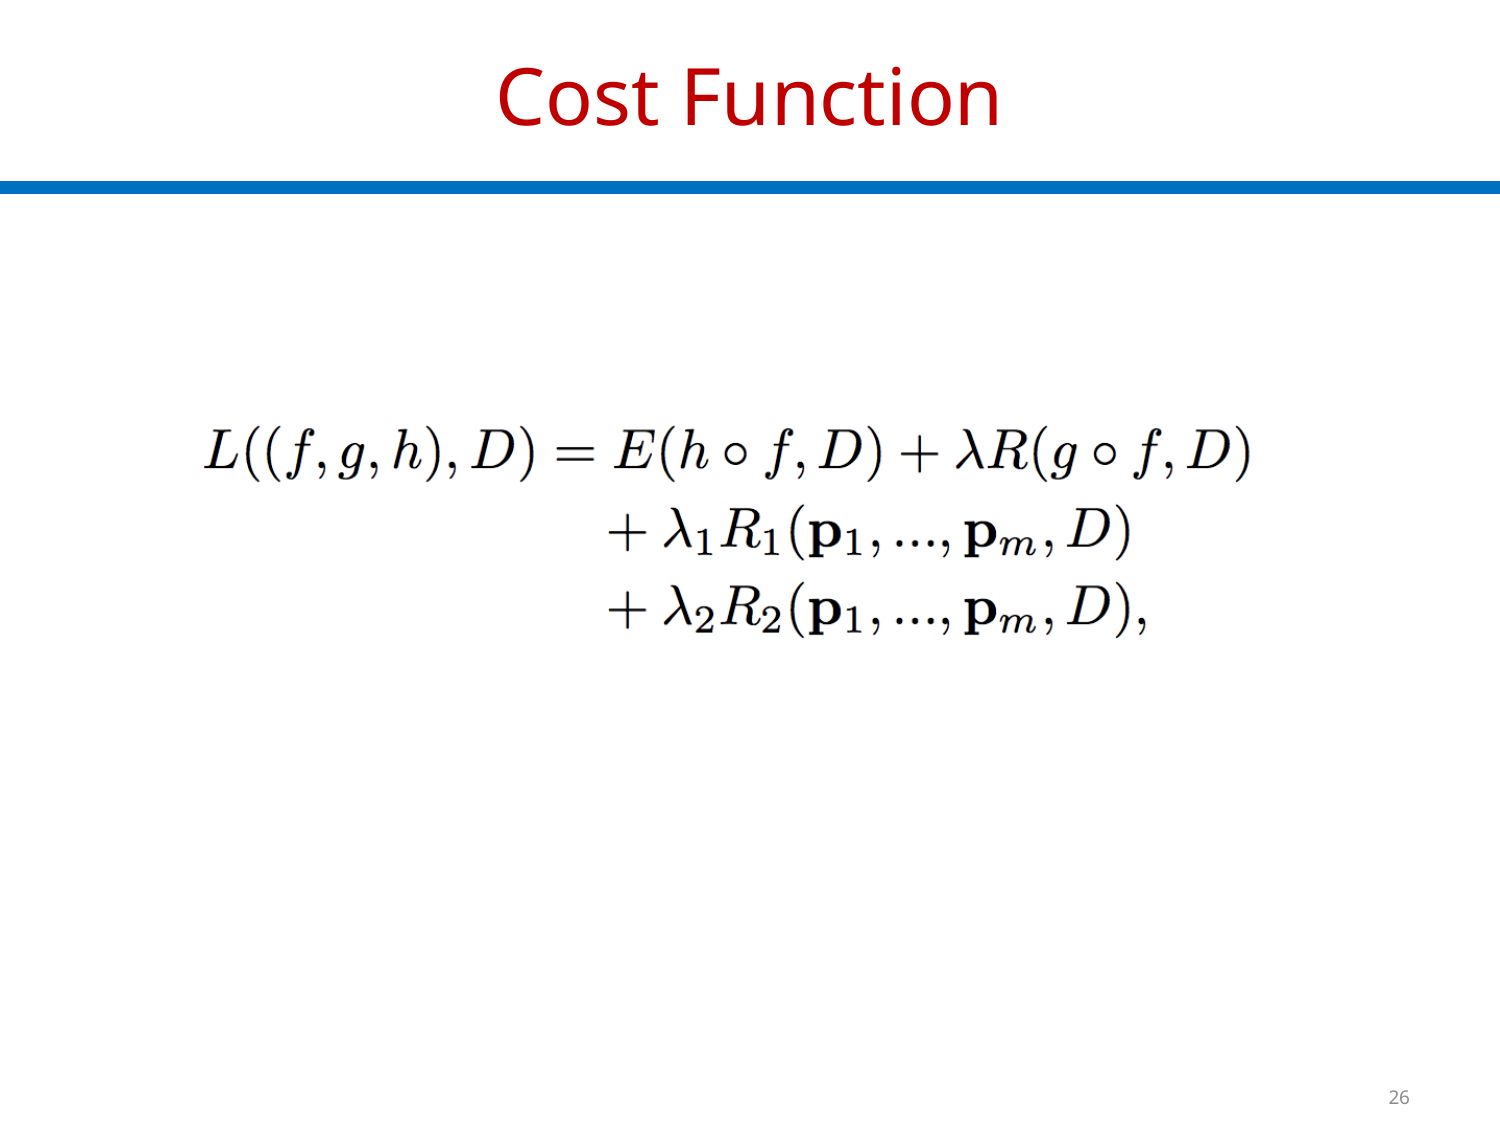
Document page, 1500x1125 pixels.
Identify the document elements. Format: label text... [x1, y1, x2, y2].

slide_number 26 [1074, 1085, 1425, 1112]
title Cost Function [0, 0, 1500, 188]
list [174, 399, 1284, 663]
